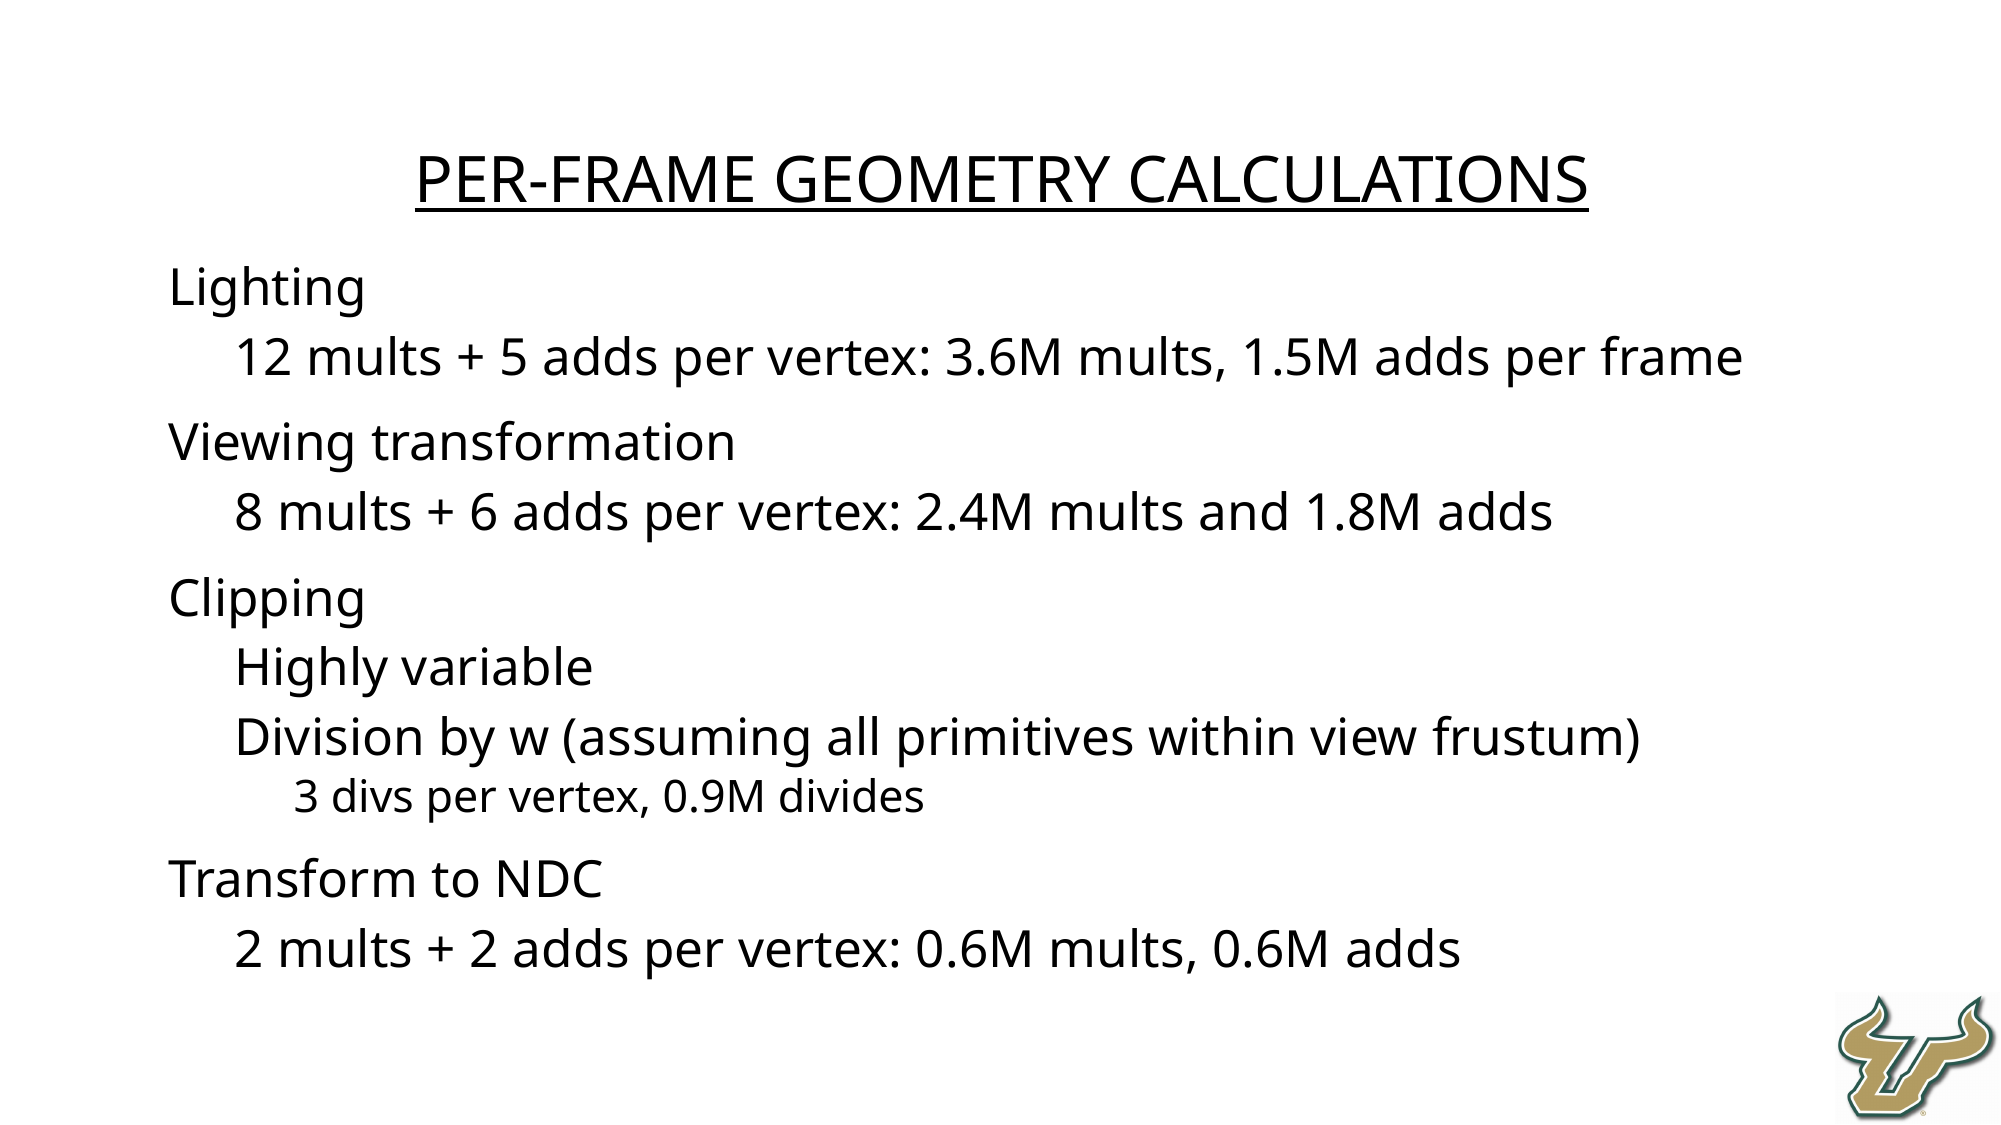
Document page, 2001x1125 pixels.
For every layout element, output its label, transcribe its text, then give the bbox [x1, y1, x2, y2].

list Per-Frame Geometry Calculations Lighting 12 mults + 5 adds per vertex: 3.6M mults, 1.5M adds per frame Viewing transformation 8 mults + 6 adds per vertex: 2.4M mults and 1.8M adds Clipping Highly variable Division by w (assuming all primitives within view frustum) 3 divs per vertex, 0.9M divides Transform to NDC 2 mults + 2 adds per vertex: 0.6M mults, 0.6M adds [150, 135, 1850, 990]
picture [1835, 992, 2000, 1124]
